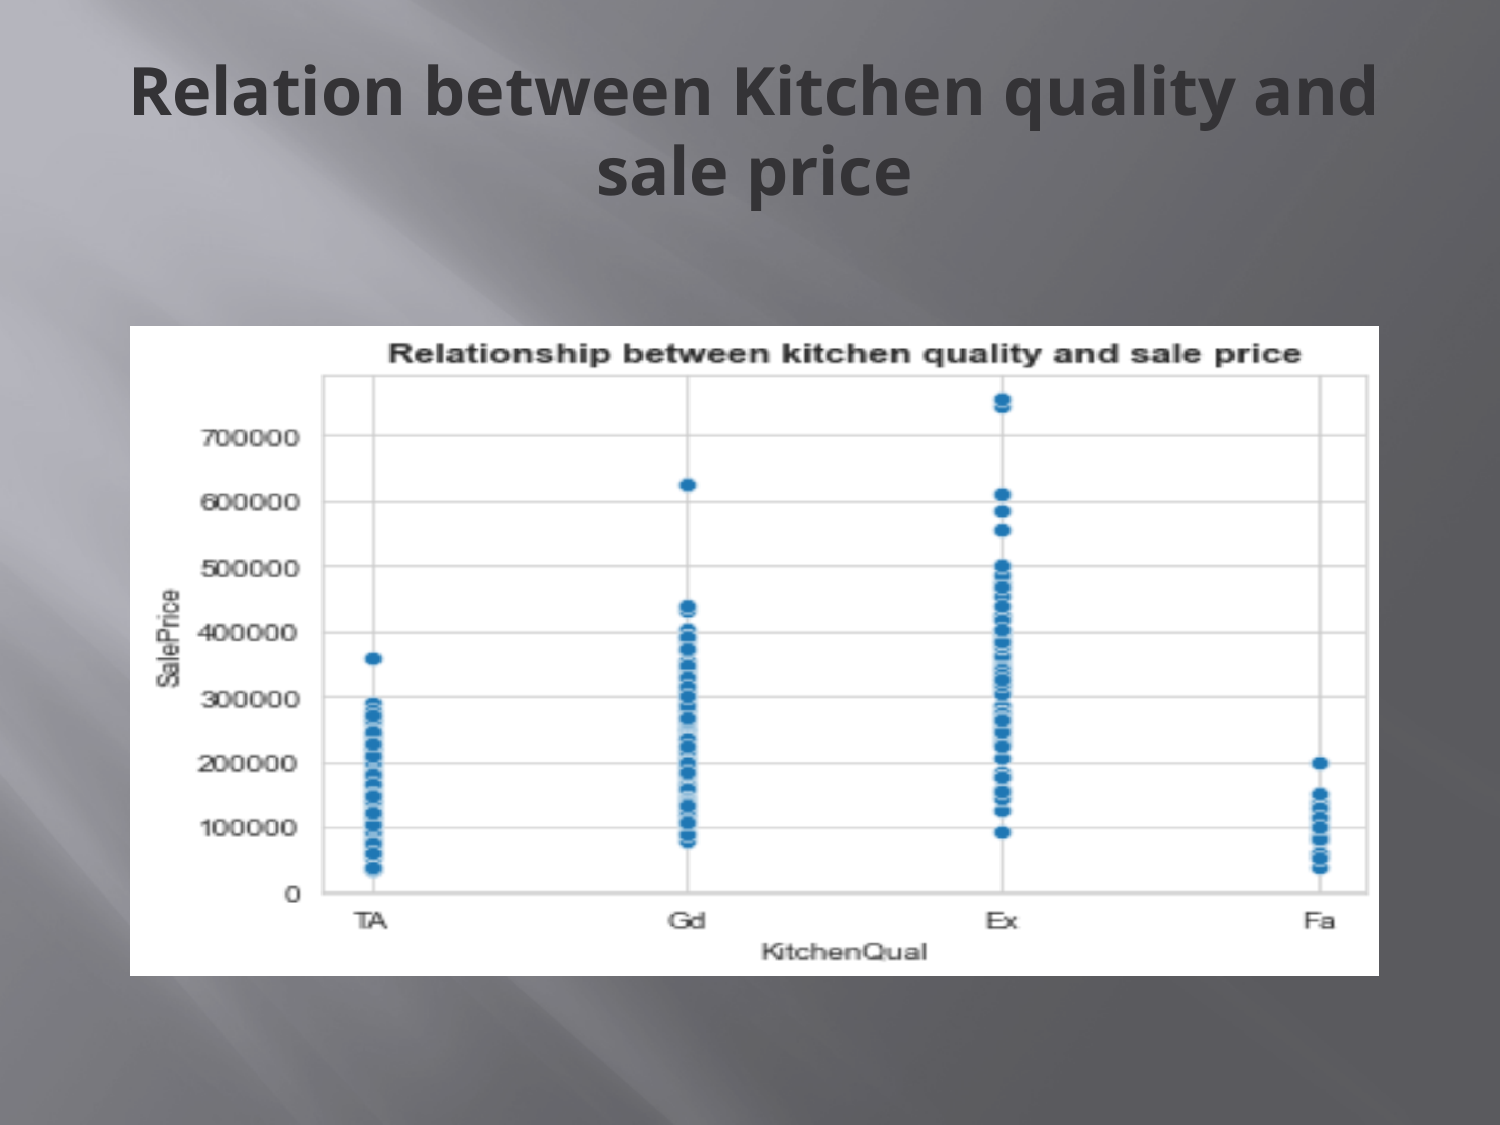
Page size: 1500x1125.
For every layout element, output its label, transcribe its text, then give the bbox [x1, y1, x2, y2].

picture [129, 326, 1380, 977]
title Relation between Kitchen quality and sale price [54, 66, 1455, 191]
